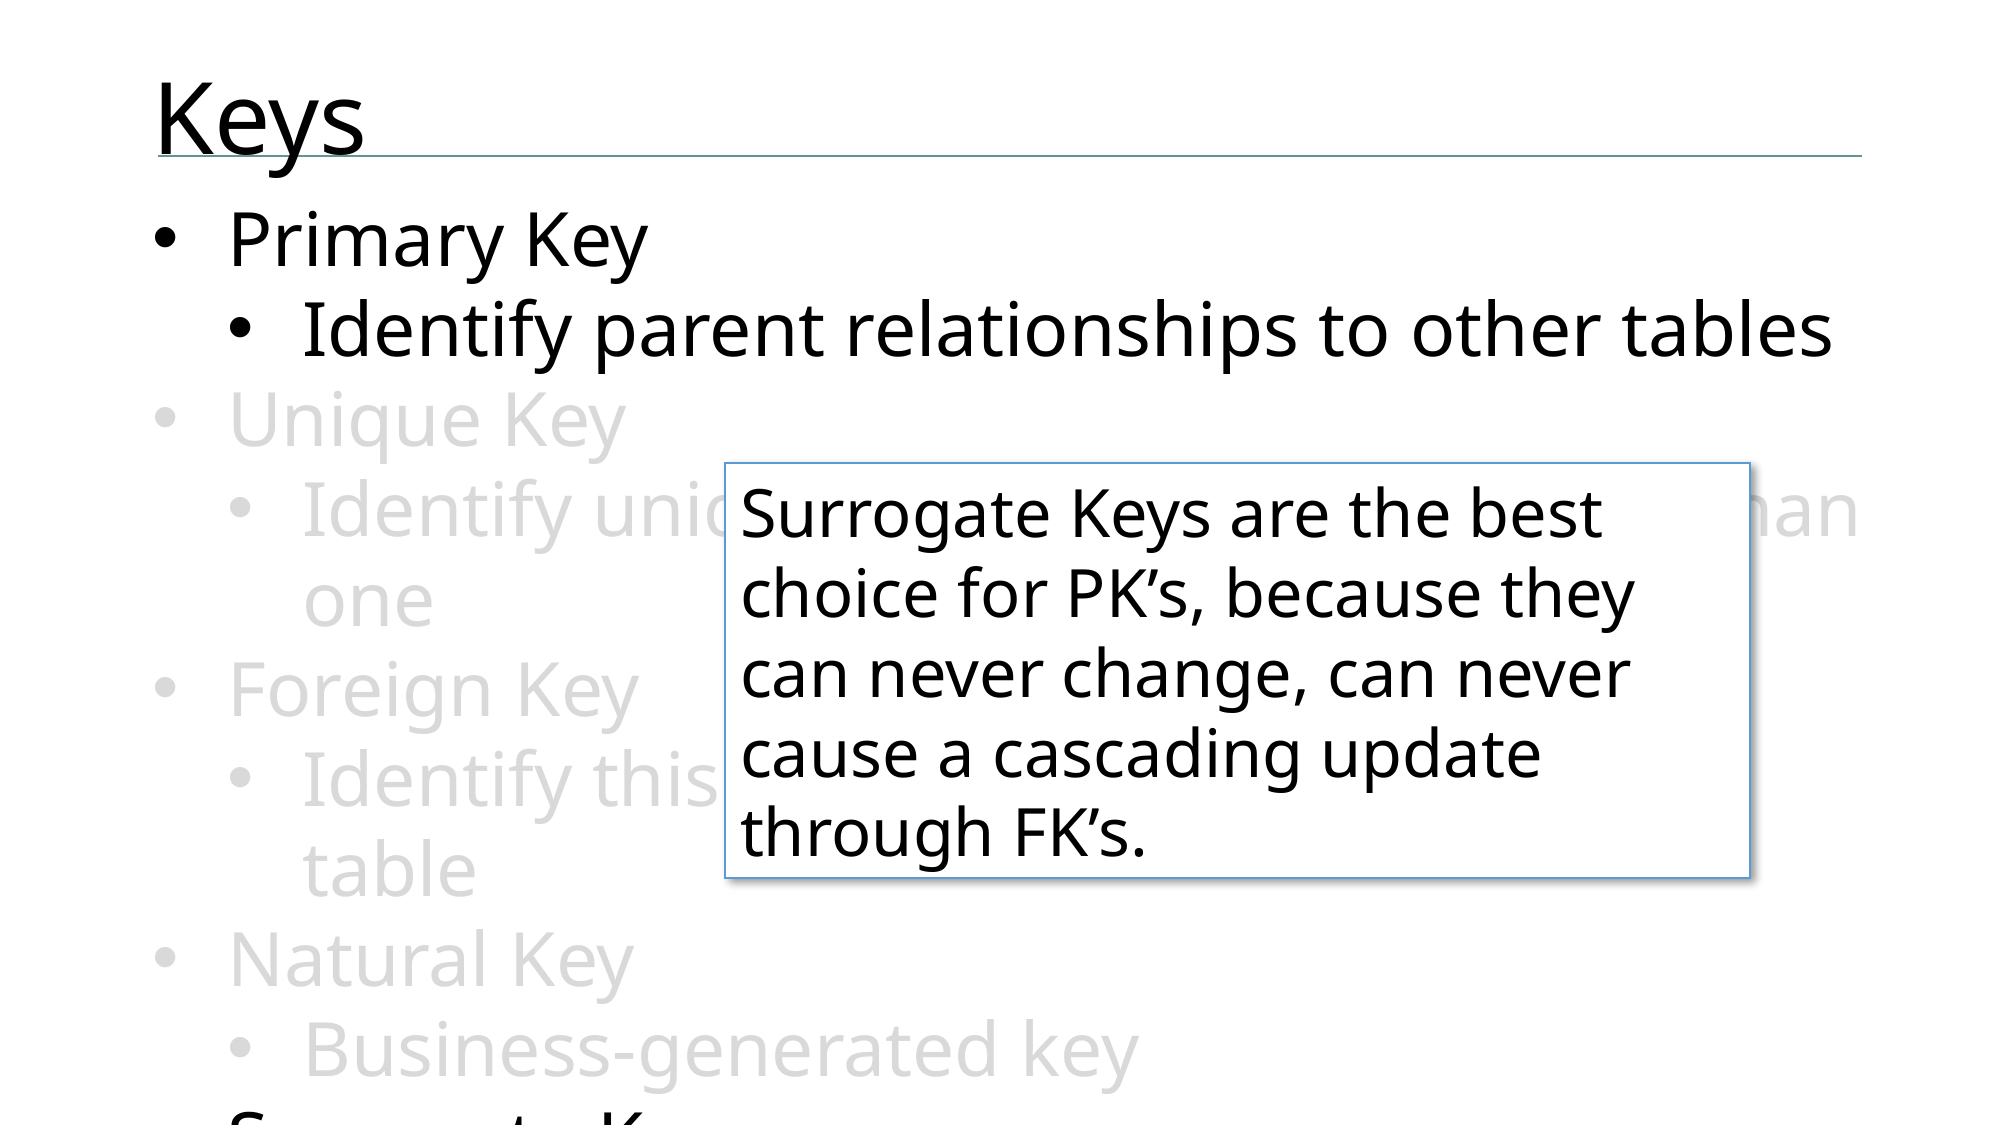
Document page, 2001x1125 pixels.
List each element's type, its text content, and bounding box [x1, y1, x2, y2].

text_box Primary Key Identify parent relationships to other tables Unique Key Identify uniqueness(es), can have more than one Foreign Key Identify this column as a child to another table Natural Key Business-generated key Surrogate Key System-generated key [137, 183, 1913, 1125]
title Keys [137, 59, 1863, 183]
text_box Surrogate Keys are the best choice for PK’s, because they can never change, can never cause a cascading update through FK’s. [724, 462, 1751, 879]
